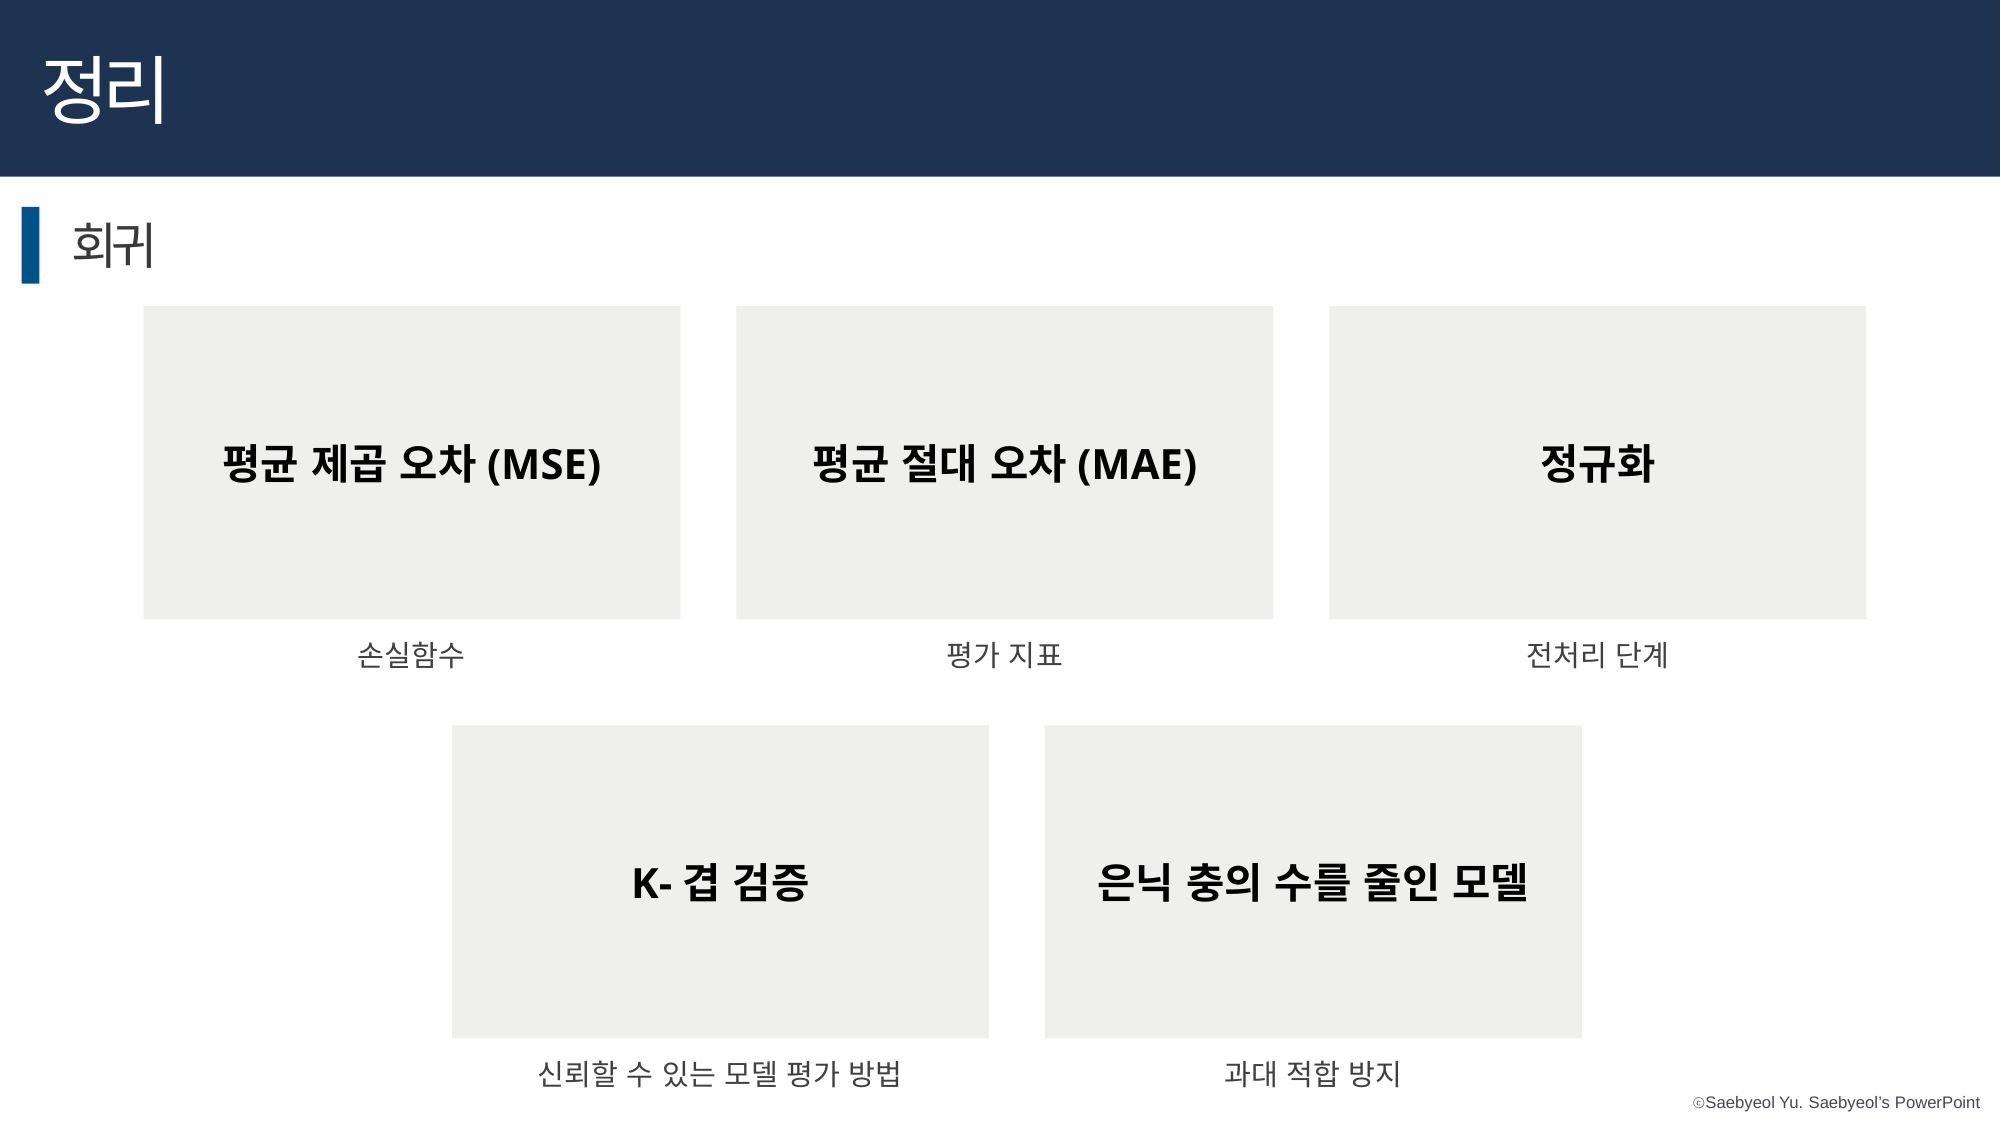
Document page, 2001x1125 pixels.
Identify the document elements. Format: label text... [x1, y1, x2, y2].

text_box 회귀 [57, 207, 173, 283]
text_box 평균 절대 오차(MAE) [735, 305, 1274, 620]
text_box 은닉 충의 수를 줄인 모델 [1044, 724, 1583, 1039]
text_box 평가 지표 [931, 629, 1078, 680]
text_box 전처리 단계 [1511, 629, 1685, 680]
text_box 과대 적합 방지 [1209, 1049, 1418, 1099]
text_box [0, 0, 2000, 178]
text_box K-겹 검증 [451, 724, 990, 1039]
text_box [1097, 233, 1450, 724]
text_box 평균 제곱 오차(MSE) [142, 305, 681, 620]
text_box 손실함수 [343, 629, 481, 680]
text_box 정리 [25, 36, 187, 142]
text_box 정규화 [1328, 305, 1867, 620]
text_box 신뢰할 수 있는 모델 평가 방법 [522, 1049, 918, 1099]
text_box [21, 206, 40, 285]
